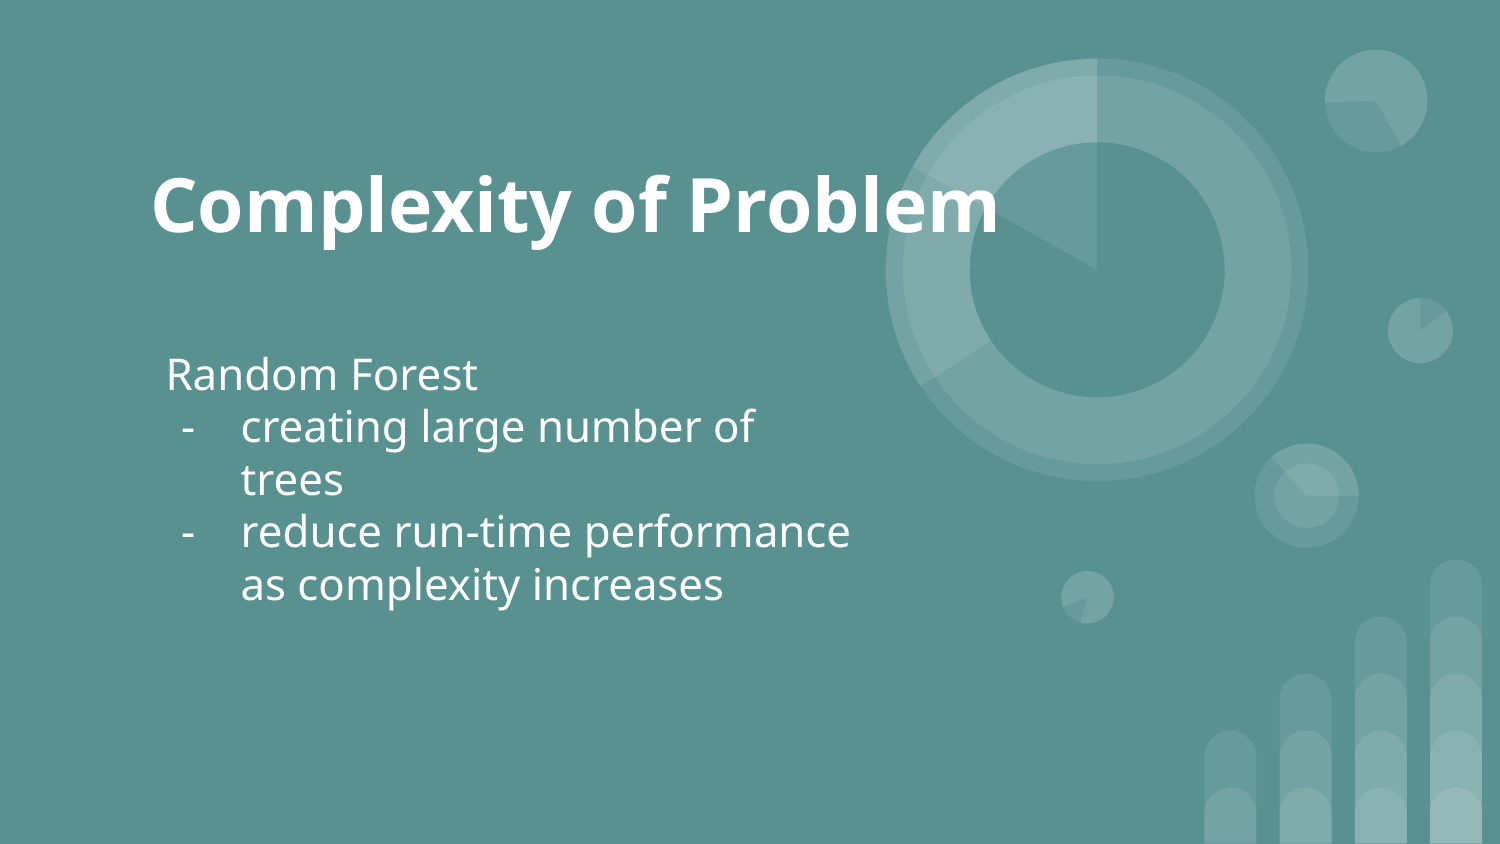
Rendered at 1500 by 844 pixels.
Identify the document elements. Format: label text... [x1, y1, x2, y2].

subtitle Random Forest creating large number of trees reduce run-time performance as complexity increases [150, 331, 872, 628]
title Complexity of Problem [135, 48, 1227, 357]
